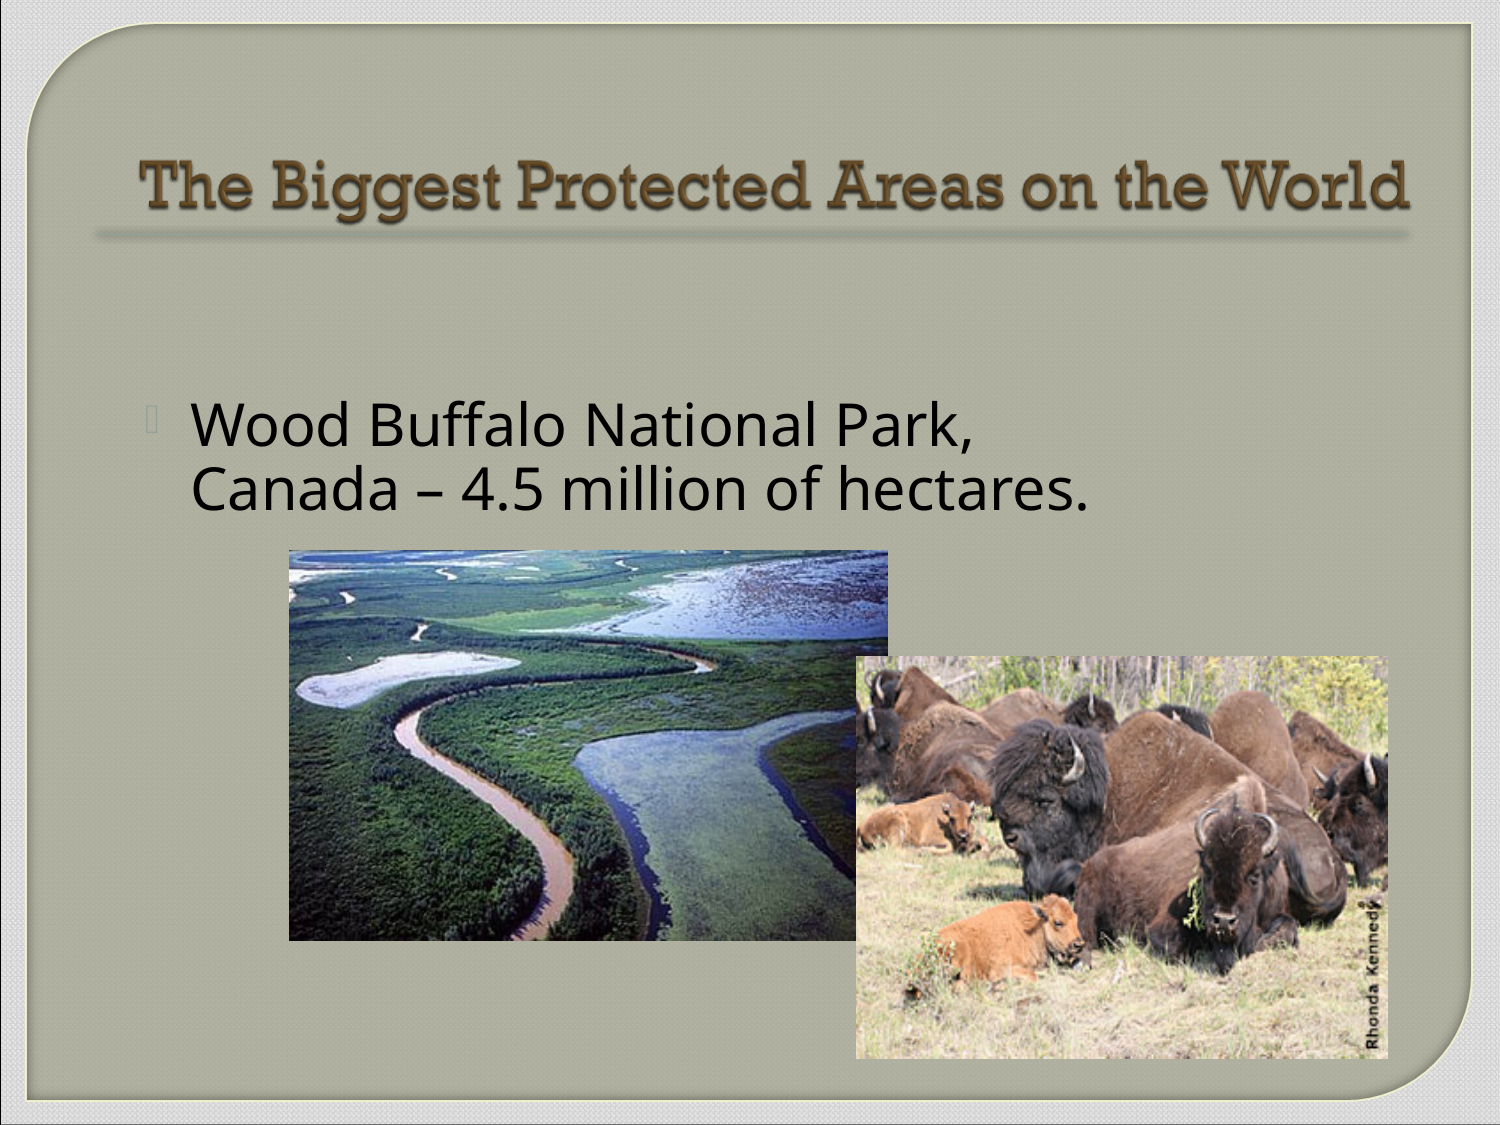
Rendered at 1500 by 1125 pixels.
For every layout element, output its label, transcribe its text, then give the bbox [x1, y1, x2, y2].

picture [0, 0, 1500, 1125]
list Wood Buffalo National Park, Canada – 4.5 million of hectares. [136, 386, 1164, 540]
